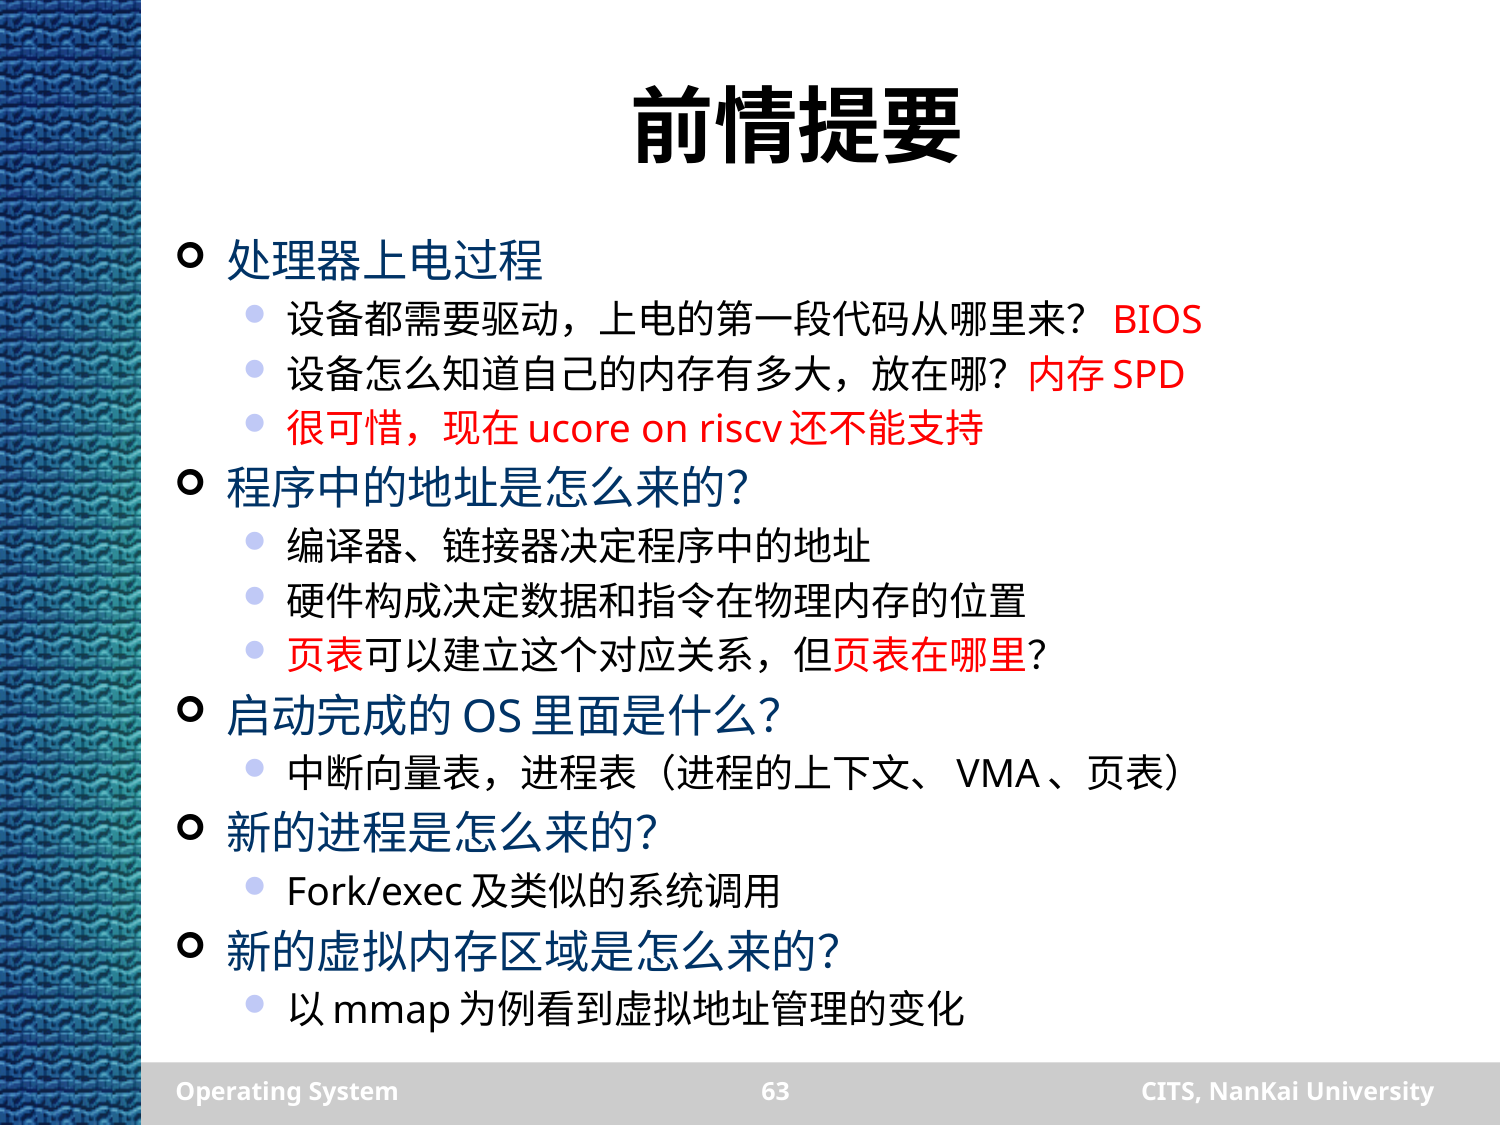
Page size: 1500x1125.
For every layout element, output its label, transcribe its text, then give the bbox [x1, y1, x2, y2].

footer CITS, NanKai University [974, 1067, 1451, 1118]
picture [0, 0, 141, 1125]
title 前情提要 [159, 50, 1436, 197]
slide_number 63 [600, 1067, 951, 1118]
list 处理器上电过程 设备都需要驱动，上电的第一段代码从哪里来？BIOS 设备怎么知道自己的内存有多大，放在哪？内存SPD 很可惜，现在ucore on riscv还不能支持 程序中的地址是怎么来的？ 编译器、链接器决定程序中的地址 硬件构成决定数据和指令在物理内存的位置 页表可以建立这个对应关系，但页表在哪里？ 启动完成的OS里面是什么？ 中断向量表，进程表（进程的上下文、VMA、页表） 新的进程是怎么来的？ Fork/exec及类似的系统调用 新的虚拟内存区域是怎么来的？ 以mmap为例看到虚拟地址管理的变化 [159, 224, 1483, 1047]
slide_number Operating System [160, 1067, 574, 1118]
